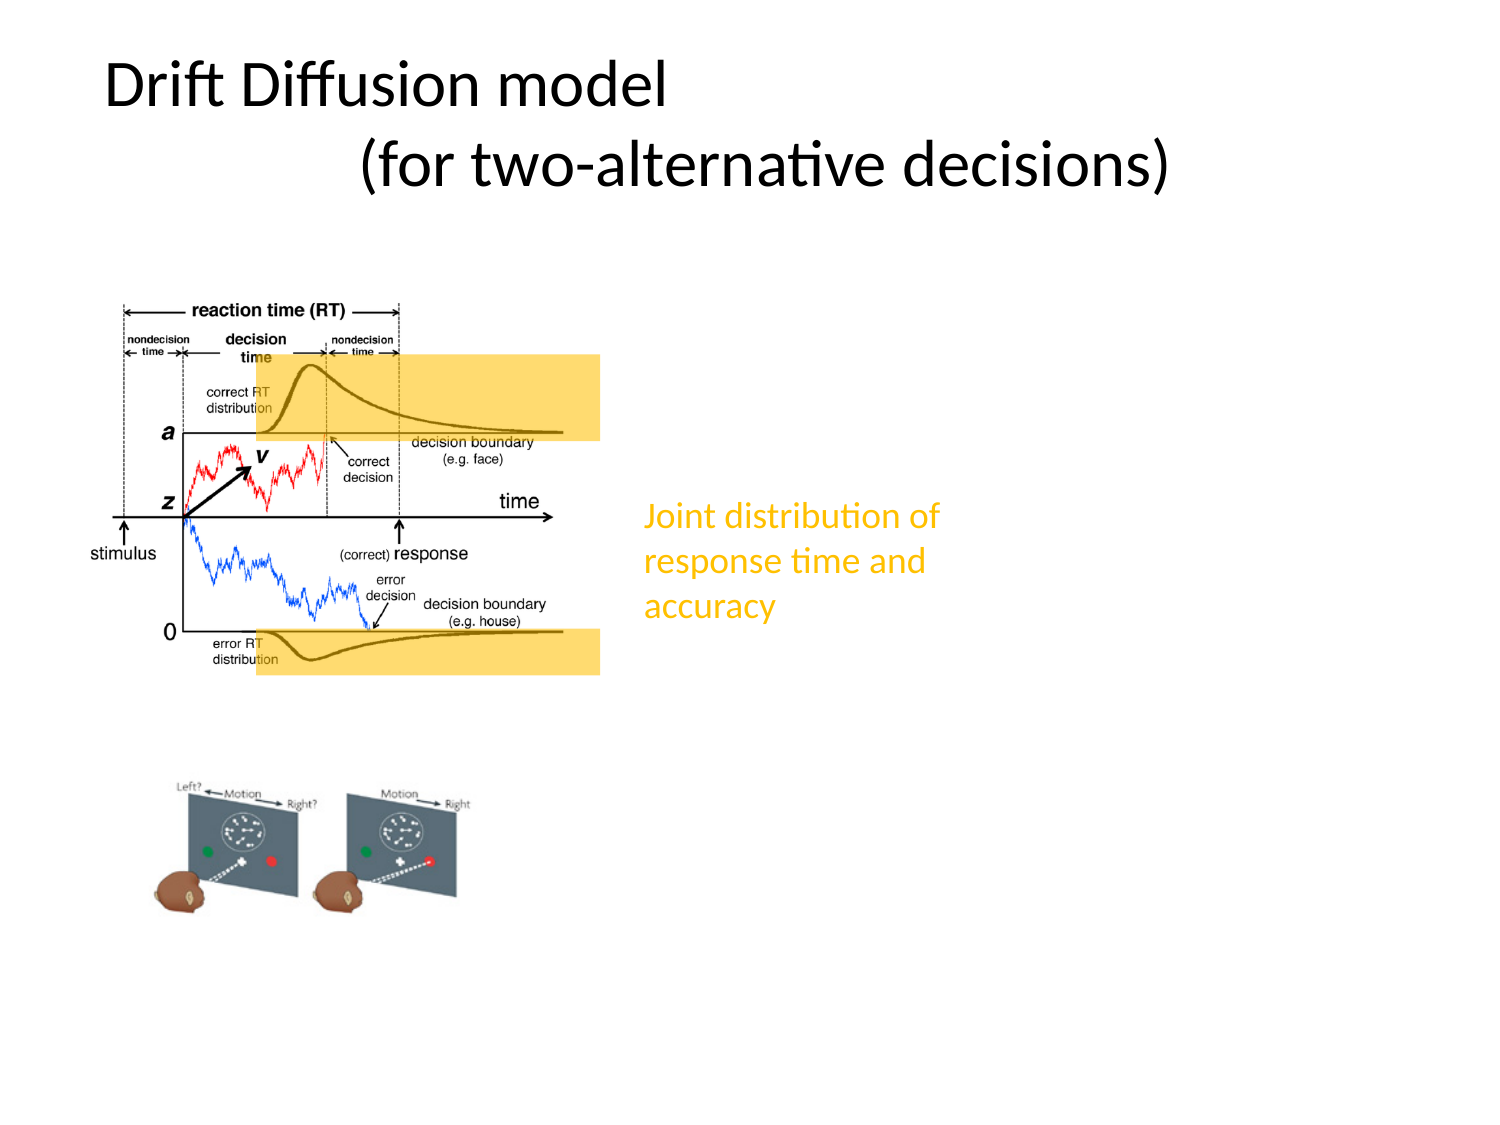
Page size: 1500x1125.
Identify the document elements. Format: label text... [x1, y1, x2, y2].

picture [87, 299, 566, 667]
text_box Drift Diffusion model (for two-alternative decisions) [90, 29, 1441, 210]
text_box [566, 353, 601, 442]
text_box [255, 628, 601, 676]
text_box Joint distribution of response time and accuracy [629, 483, 974, 633]
picture [148, 764, 477, 924]
